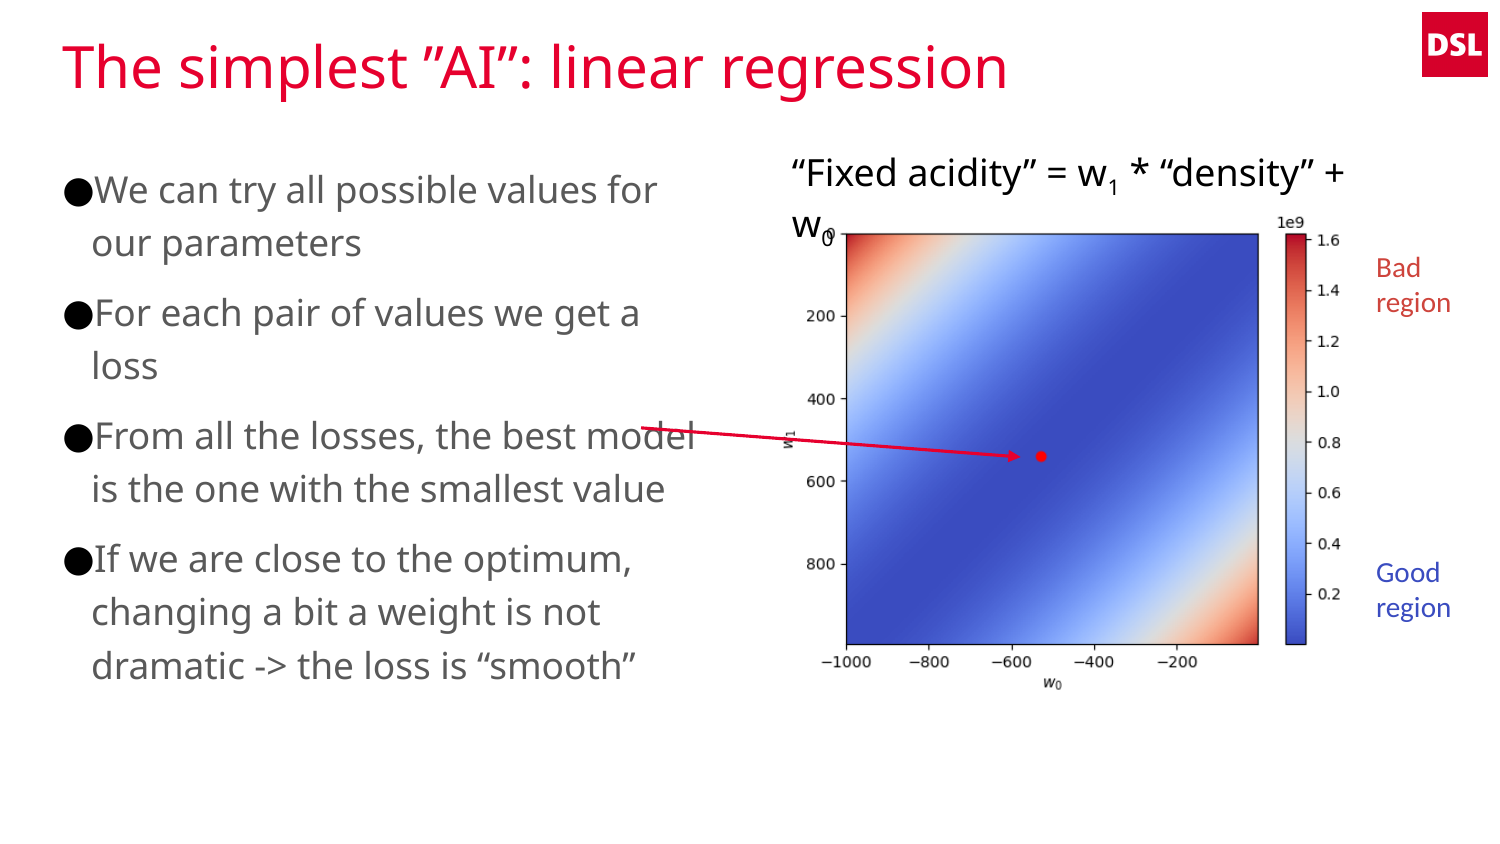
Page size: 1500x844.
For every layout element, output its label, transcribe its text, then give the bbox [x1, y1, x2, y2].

text_box Bad region [1444, 243, 1467, 325]
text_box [640, 427, 1021, 458]
text_box Good region [1444, 548, 1467, 630]
list We can try all possible values for our parameters For each pair of values we get a loss From all the losses, the best model is the one with the smallest value If we are close to the optimum, changing a bit a weight is not dramatic -> the loss is “smooth” [51, 151, 708, 712]
title The simplest ”AI”: linear regression [51, 23, 1449, 117]
text_box “Fixed acidity” = w1 * “density” + w0 [780, 142, 1397, 167]
picture [1422, 12, 1488, 77]
picture [726, 169, 1439, 704]
